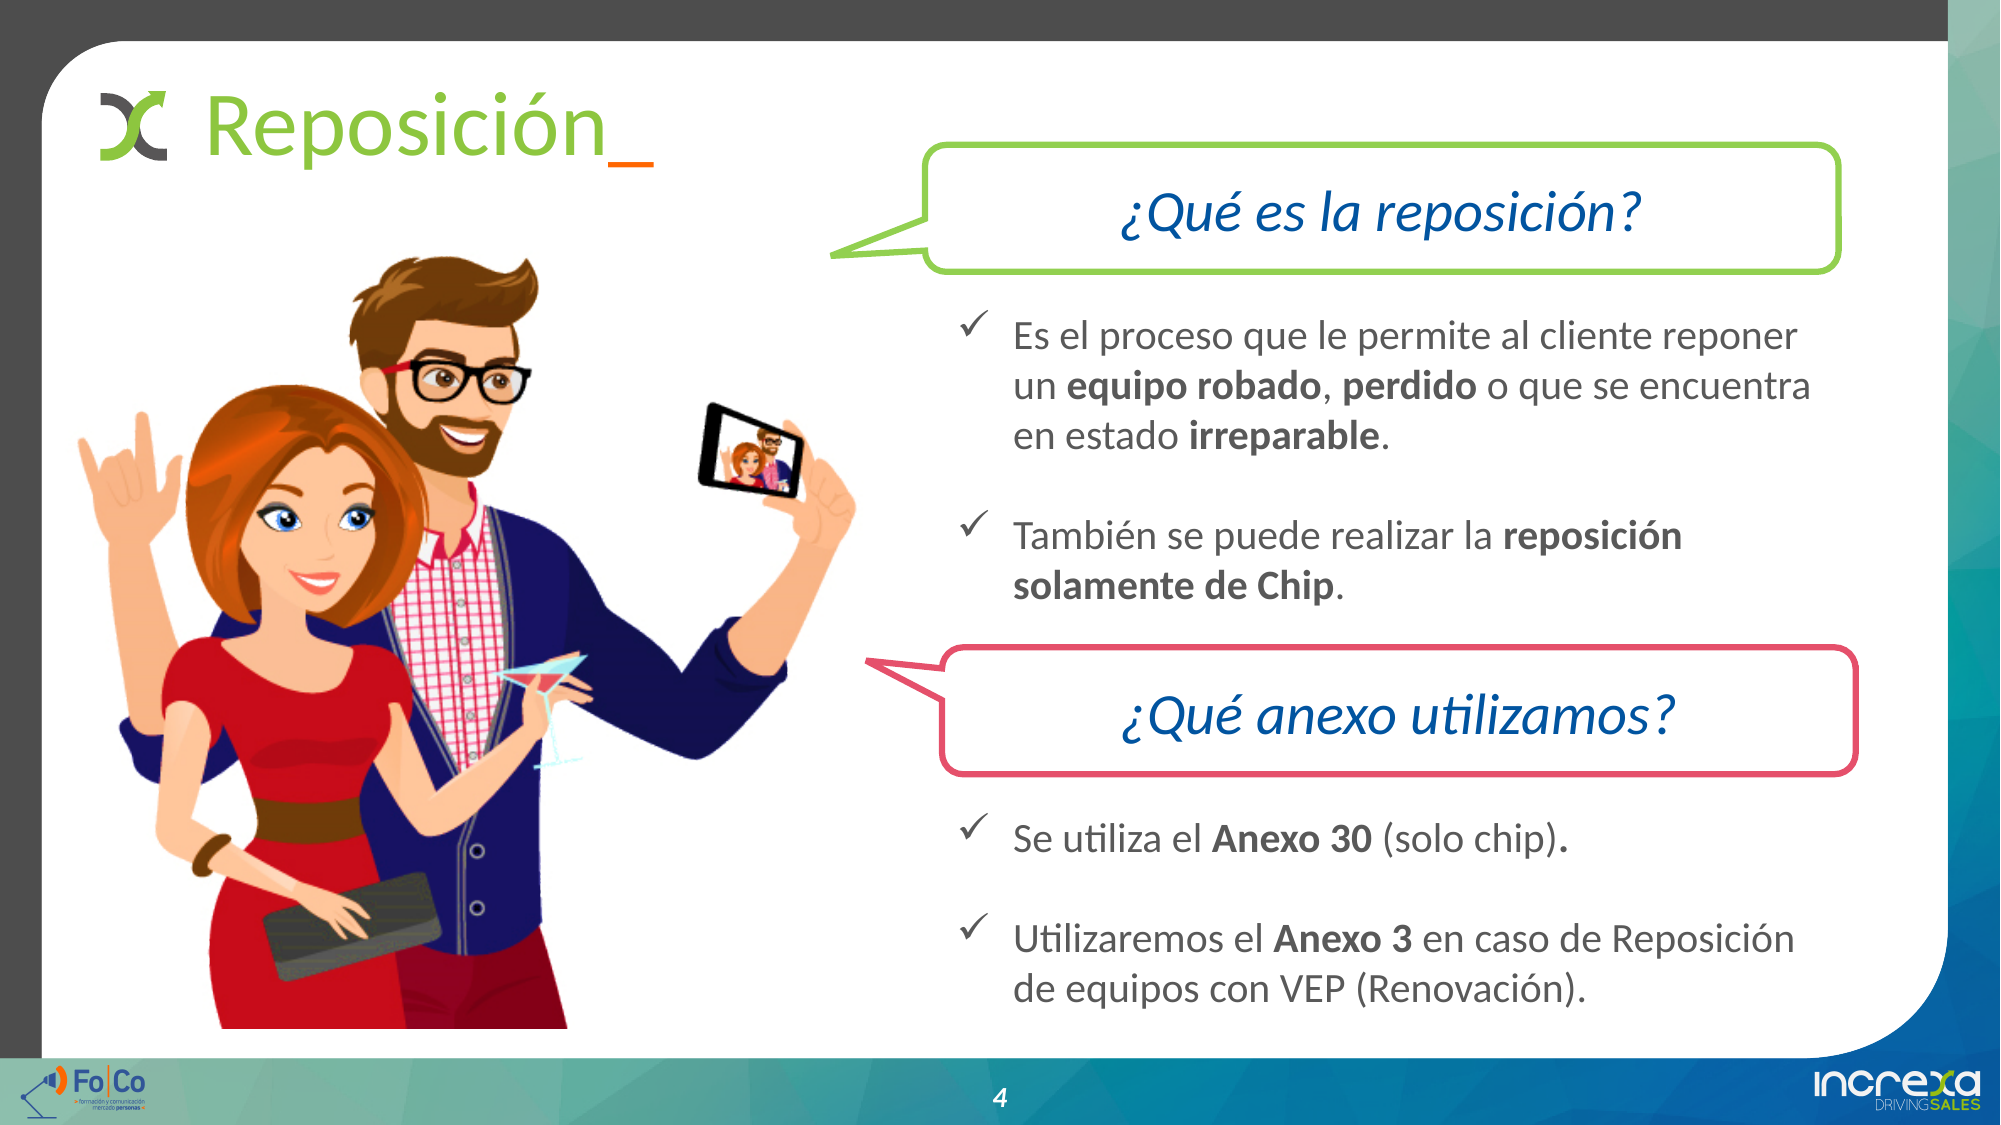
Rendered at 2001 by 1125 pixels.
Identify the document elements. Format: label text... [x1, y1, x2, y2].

picture [0, 0, 2000, 1125]
text_box Se utiliza el Anexo 30 (solo chip). Utilizaremos el Anexo 3 en caso de Reposición de equipos con VEP (Renovación). [941, 802, 1817, 1018]
title Reposición_ [189, 81, 1863, 171]
slide_number 4 [774, 1076, 1225, 1115]
text_box Es el proceso que le permite al cliente reponer un equipo robado, perdido o que se encuentra en estado irreparable. También se puede realizar la reposición solamente de Chip. [942, 300, 1856, 616]
text_box ¿Qué es la reposición? [884, 143, 1840, 273]
text_box ¿Qué anexo utilizamos? [884, 646, 1857, 776]
